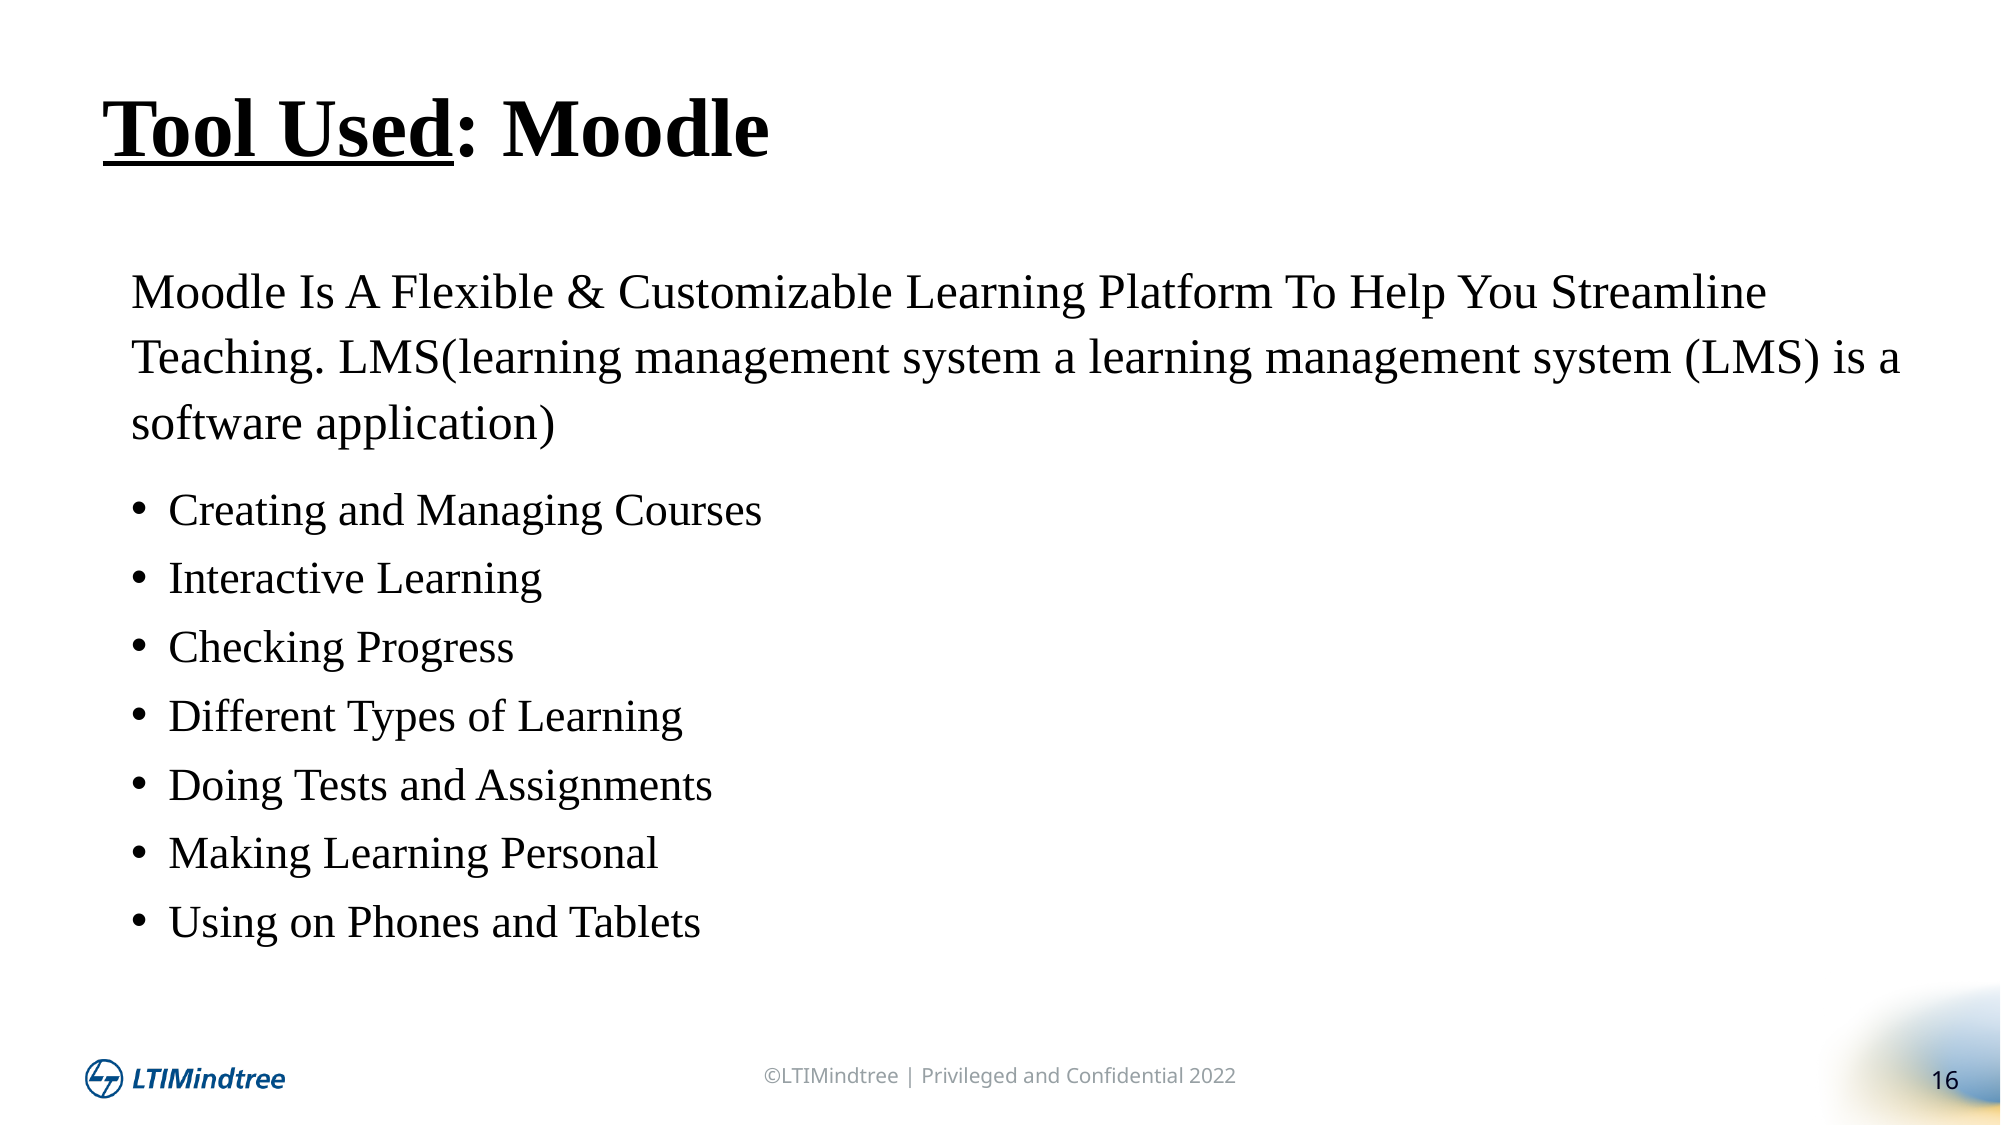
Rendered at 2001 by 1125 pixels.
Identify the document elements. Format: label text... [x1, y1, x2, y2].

list Tool Used: Moodle [87, 77, 1913, 149]
picture [1774, 966, 2001, 1125]
list Moodle Is A Flexible & Customizable Learning Platform To Help You Streamline Teaching. LMS(learning management system a learning management system (LMS) is a software application) Creating and Managing Courses Interactive Learning Checking Progress Different Types of Learning Doing Tests and Assignments Making Learning Personal Using on Phones and Tablets [116, 244, 1925, 958]
